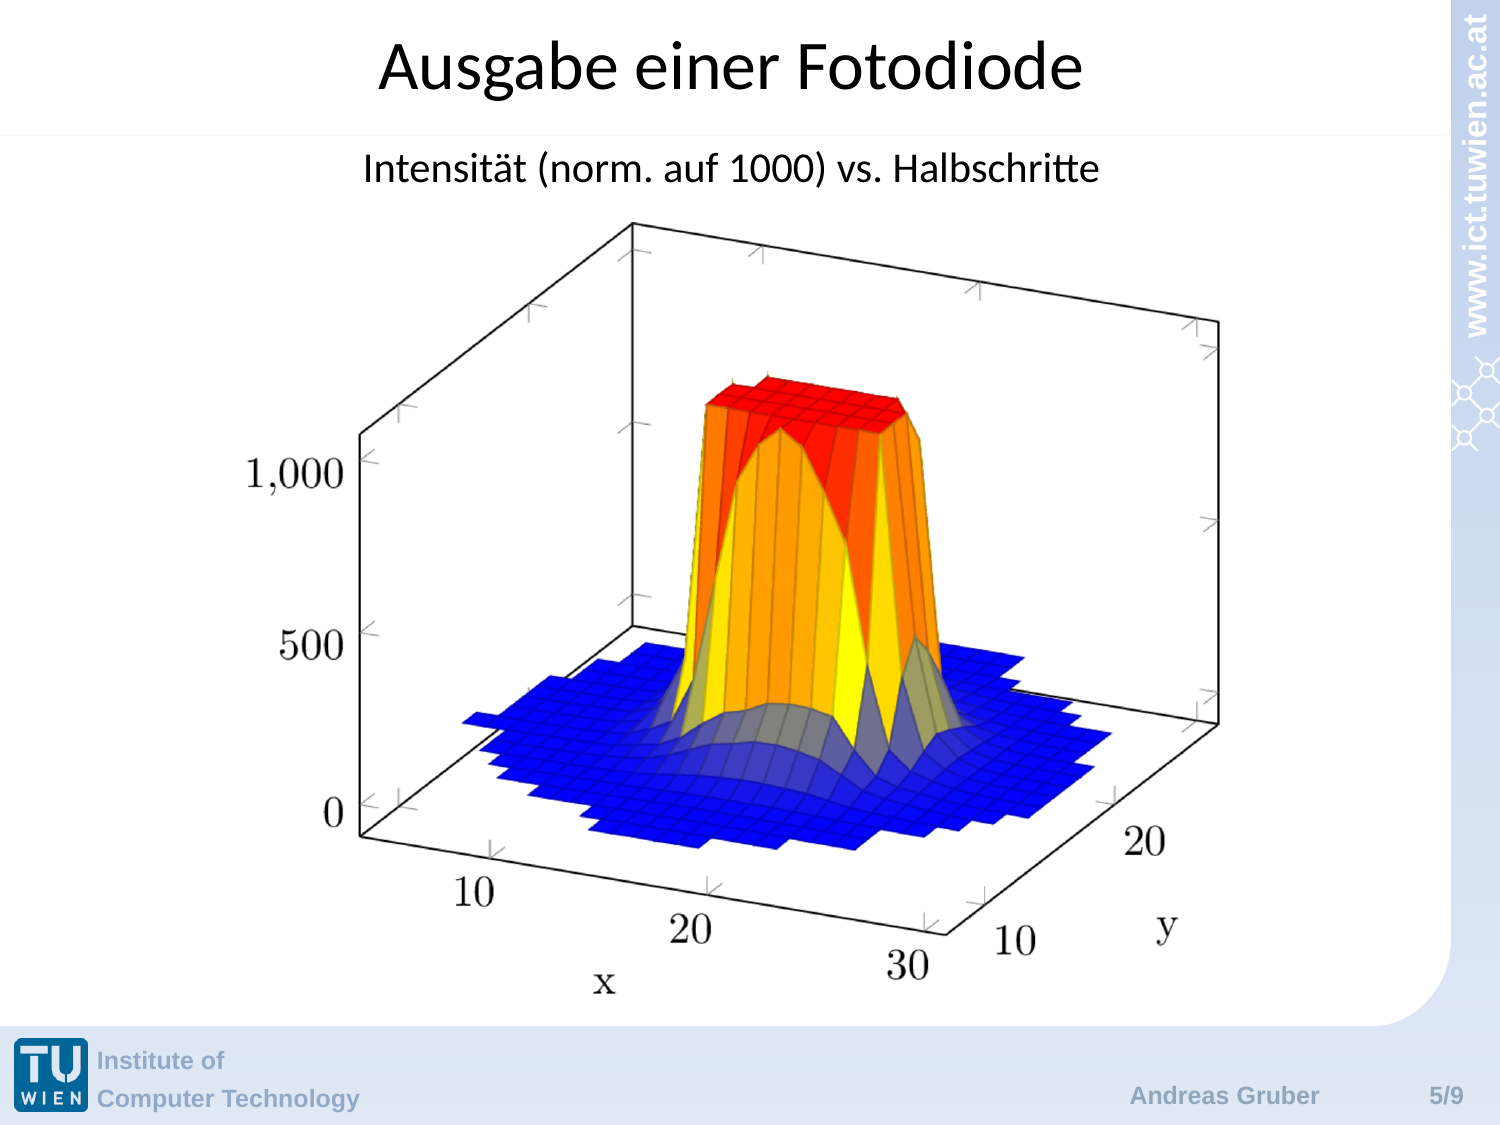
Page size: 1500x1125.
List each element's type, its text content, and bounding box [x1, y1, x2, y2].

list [229, 222, 1234, 1008]
picture [52, 1046, 64, 1081]
slide_number 5 [1364, 1029, 1459, 1118]
picture [55, 1092, 62, 1104]
picture [31, 1056, 38, 1082]
footer Andreas Gruber [585, 1029, 1336, 1118]
title Ausgabe einer Fotodiode Intensität (norm. auf 1000) vs. Halbschritte [51, 11, 1412, 200]
picture [22, 1092, 35, 1104]
picture [21, 1046, 47, 1053]
picture [68, 1046, 80, 1082]
picture [71, 1092, 80, 1104]
